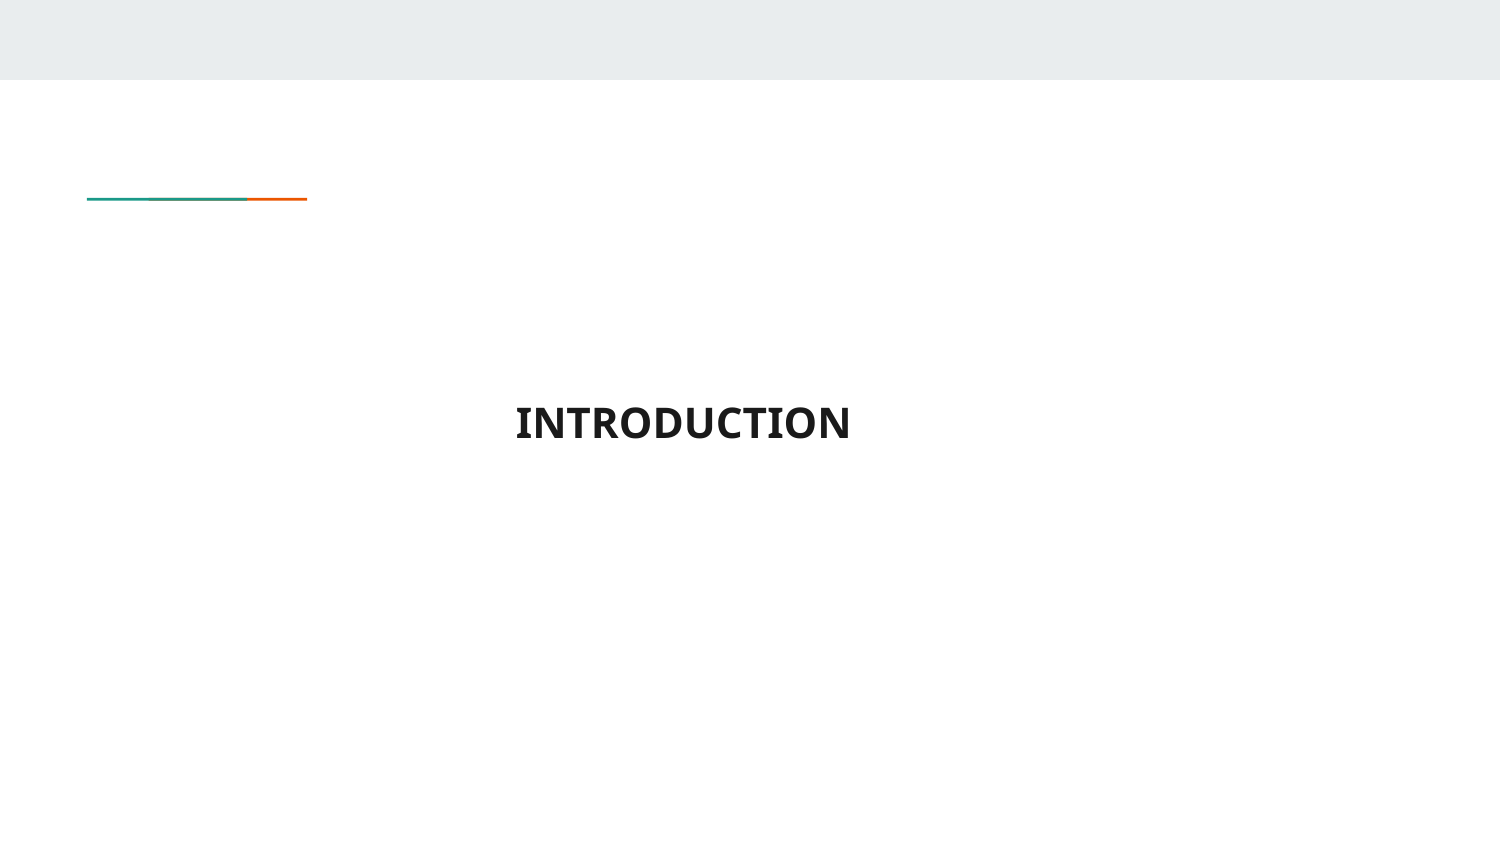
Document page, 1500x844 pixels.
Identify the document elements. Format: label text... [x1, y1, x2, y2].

title INTRODUCTION [500, 377, 969, 466]
